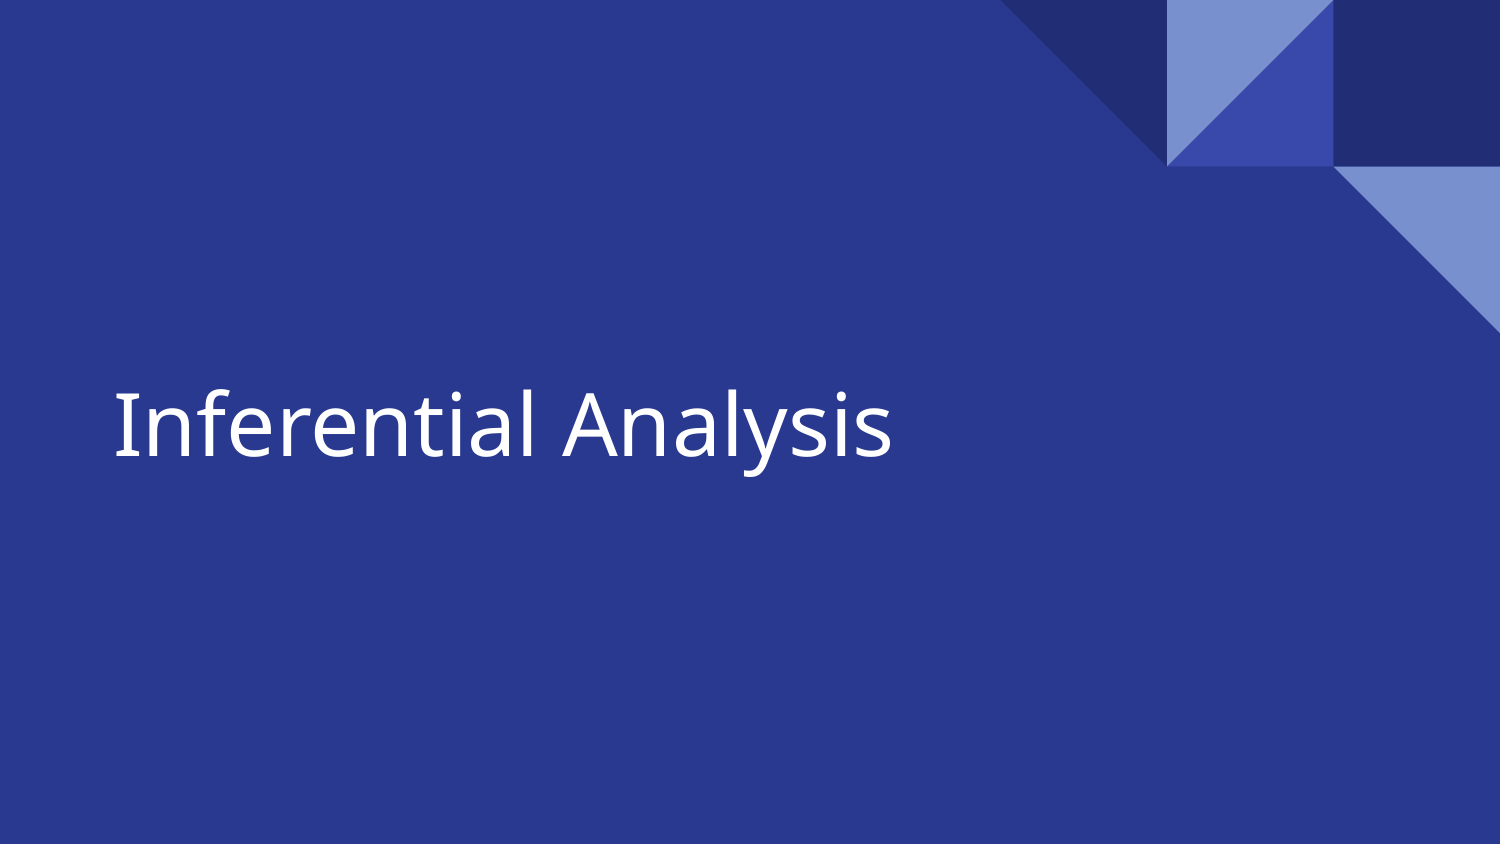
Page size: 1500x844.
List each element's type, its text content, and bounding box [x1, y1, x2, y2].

title Inferential Analysis [98, 353, 1447, 491]
